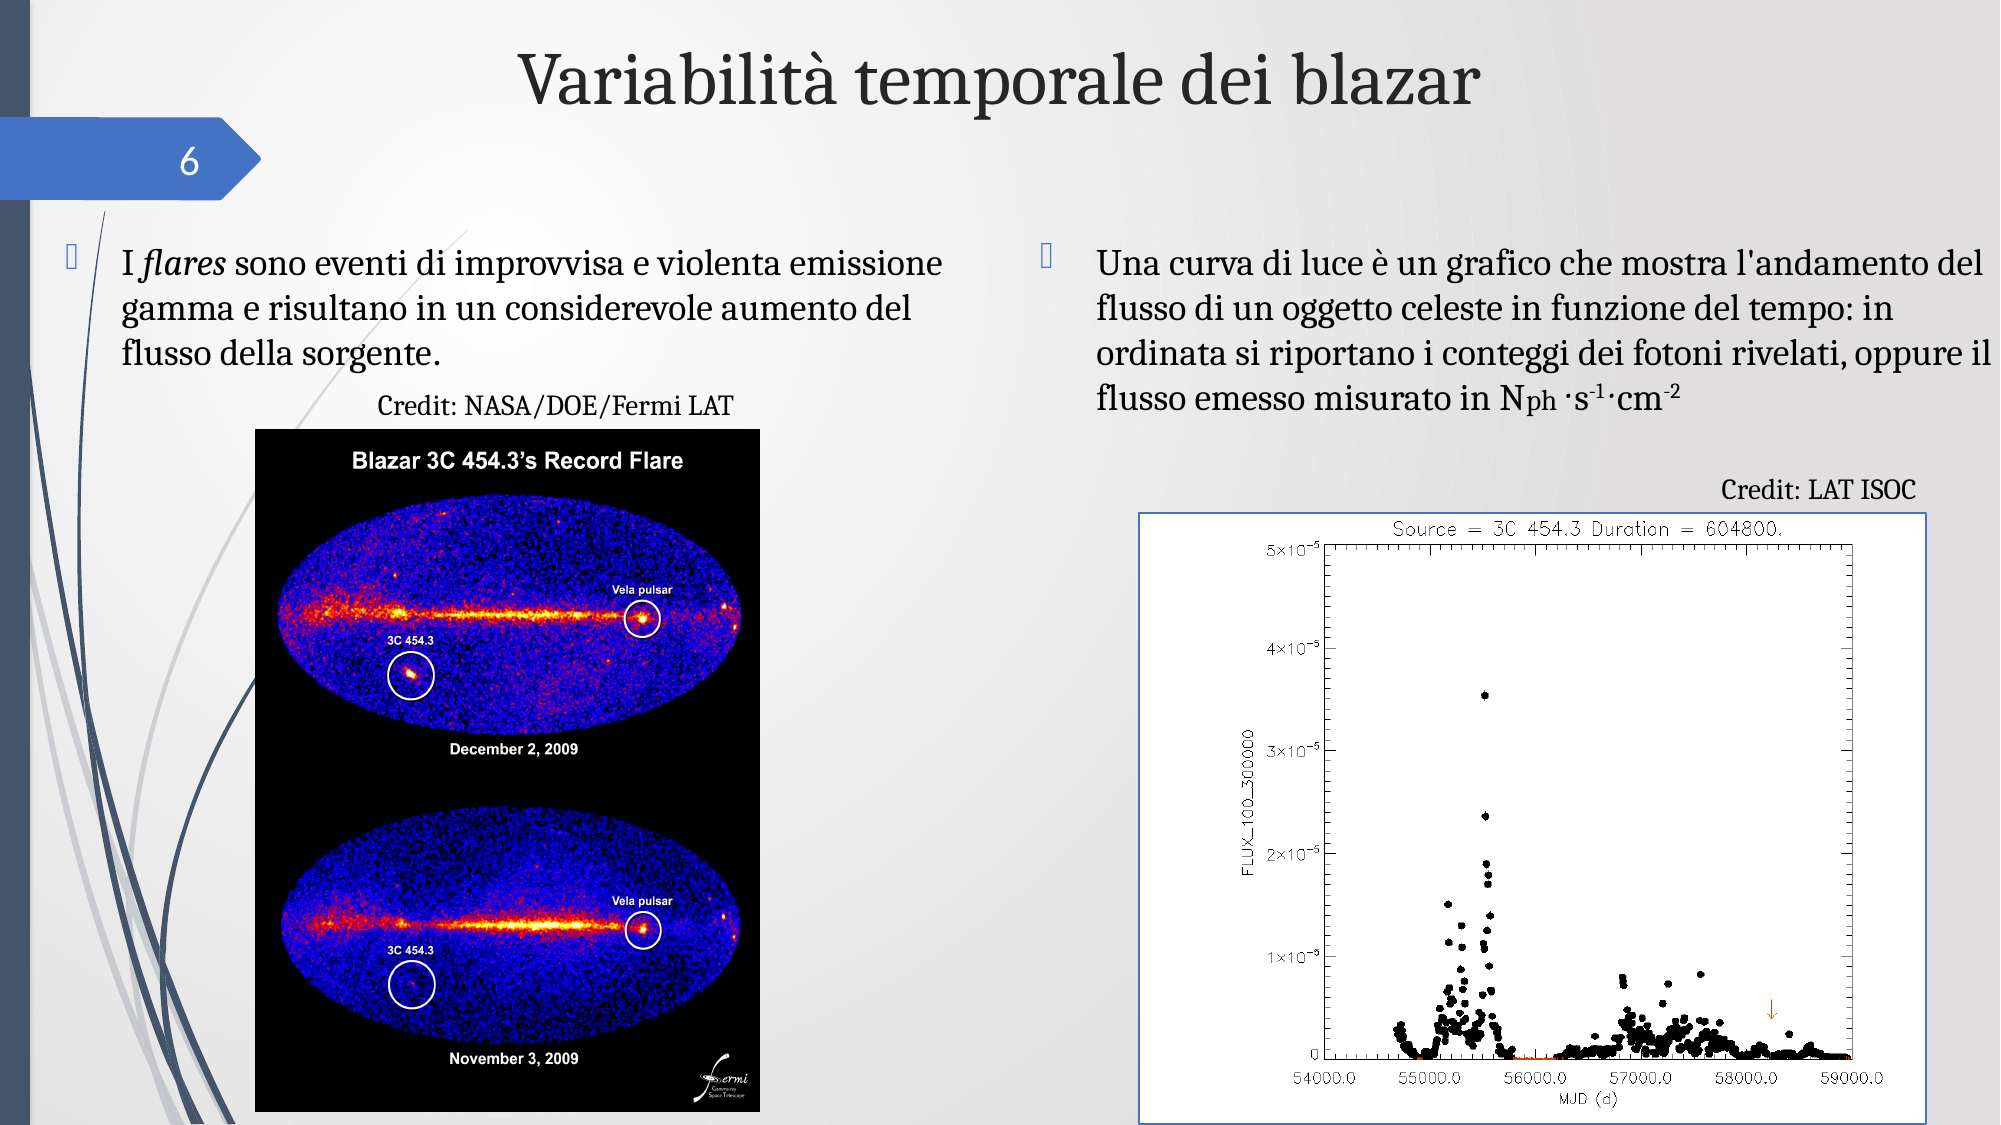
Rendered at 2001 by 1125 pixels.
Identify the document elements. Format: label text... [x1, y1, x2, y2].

slide_number 6 [87, 129, 216, 190]
list I flares sono eventi di improvvisa e violenta emissione gamma e risultano in un considerevole aumento del flusso della sorgente. [50, 230, 1025, 379]
text_box Credit: LAT ISOC [1706, 463, 2000, 513]
picture [255, 429, 760, 1112]
picture [1139, 513, 1926, 1123]
title Variabilità temporale dei blazar [269, 22, 1731, 155]
text_box Una curva di luce è un grafico che mostra l'andamento del flusso di un oggetto celeste in funzione del tempo: in ordinata si riportano i conteggi dei fotoni rivelati, oppure il flusso emesso misurato in Nph · s-1 · cm-2 [1025, 230, 2000, 514]
text_box Credit: NASA/DOE/Fermi LAT [363, 378, 956, 429]
